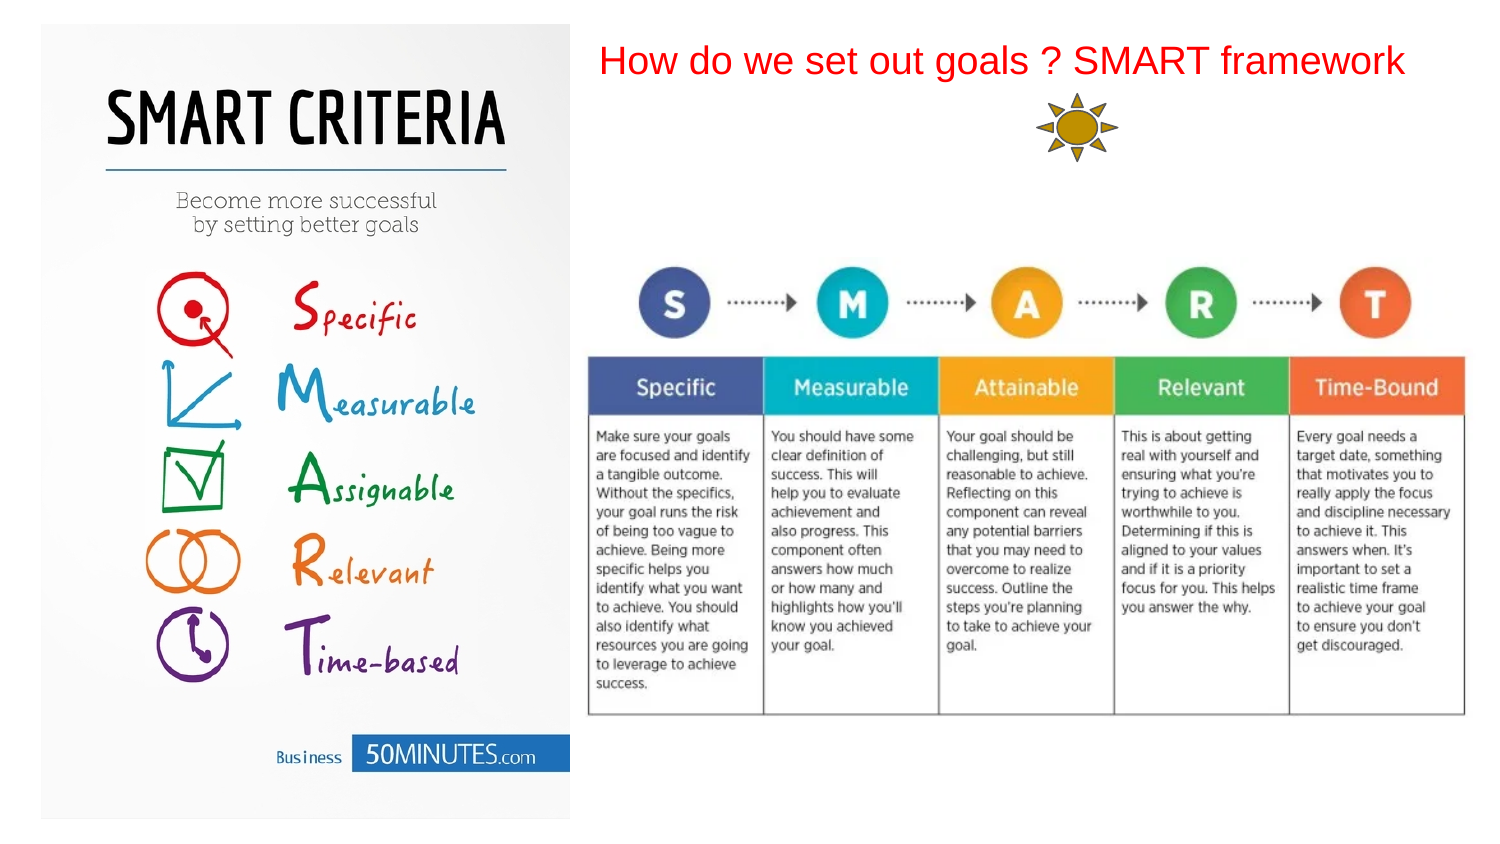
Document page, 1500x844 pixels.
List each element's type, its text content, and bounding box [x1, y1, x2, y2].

text_box [1071, 147, 1084, 162]
text_box [1048, 138, 1065, 152]
text_box [1057, 110, 1098, 145]
picture [41, 24, 570, 819]
text_box [1048, 103, 1065, 117]
text_box [1090, 138, 1106, 152]
text_box [1101, 122, 1118, 133]
text_box [1090, 103, 1106, 117]
text_box [1036, 122, 1054, 133]
text_box [1071, 93, 1084, 108]
picture [574, 249, 1479, 718]
text_box How do we set out goals ? SMART framework [584, 19, 1450, 94]
